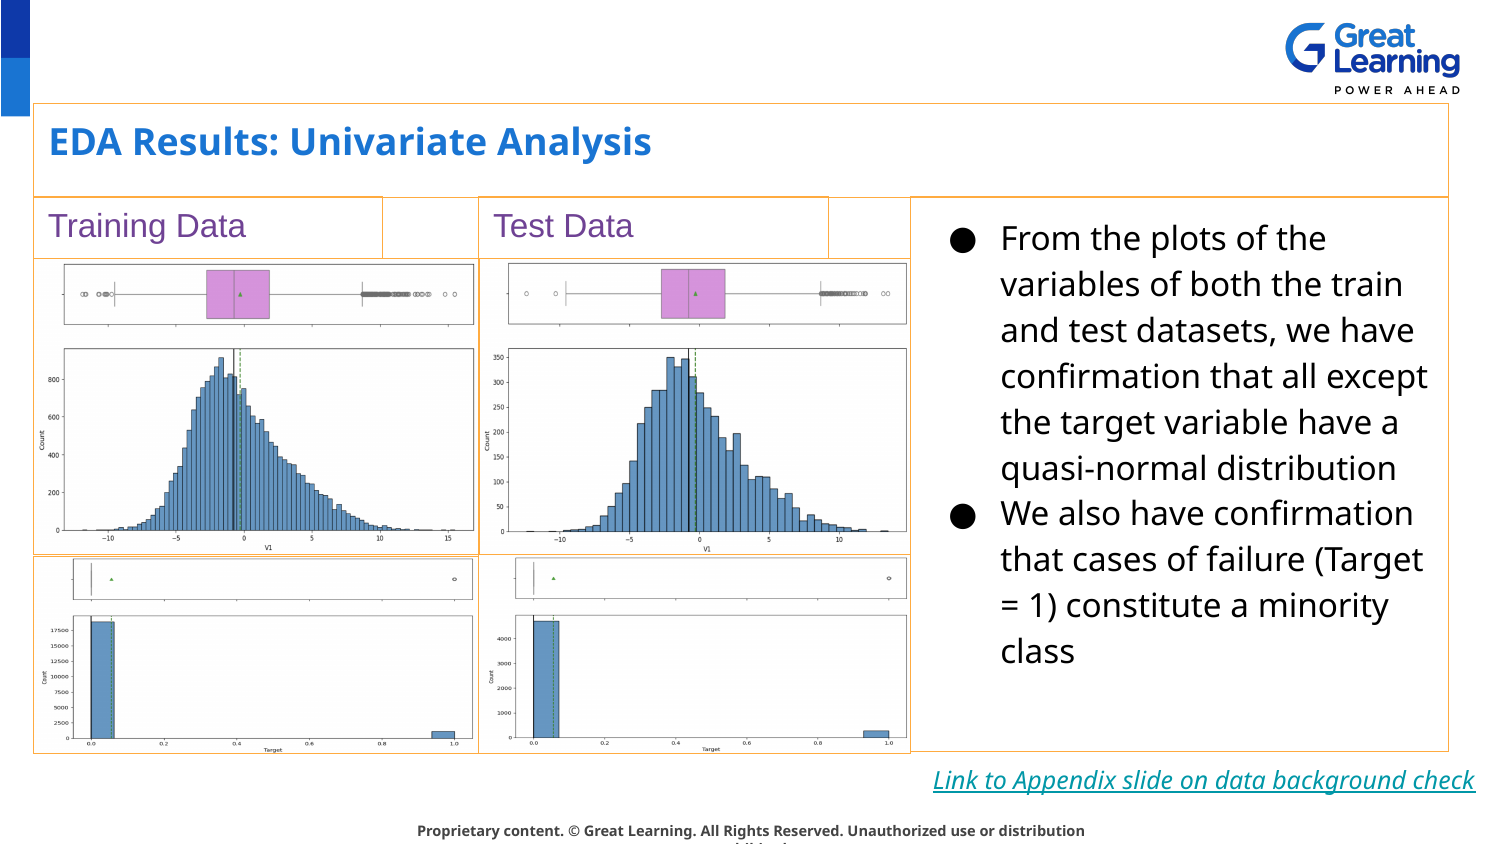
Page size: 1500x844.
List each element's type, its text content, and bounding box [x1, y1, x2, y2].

text_box Test Data [478, 196, 829, 256]
text_box Link to Appendix slide on data background check [668, 749, 1491, 814]
text_box Training Data [33, 196, 383, 256]
picture [1258, 11, 1487, 106]
picture [32, 258, 911, 754]
list From the plots of the variables of both the train and test datasets, we have confirmation that all except the target variable have a quasi-normal distribution We also have confirmation that cases of failure (Target = 1) constitute a minority class [910, 196, 1449, 752]
title EDA Results: Univariate Analysis [33, 103, 1449, 198]
